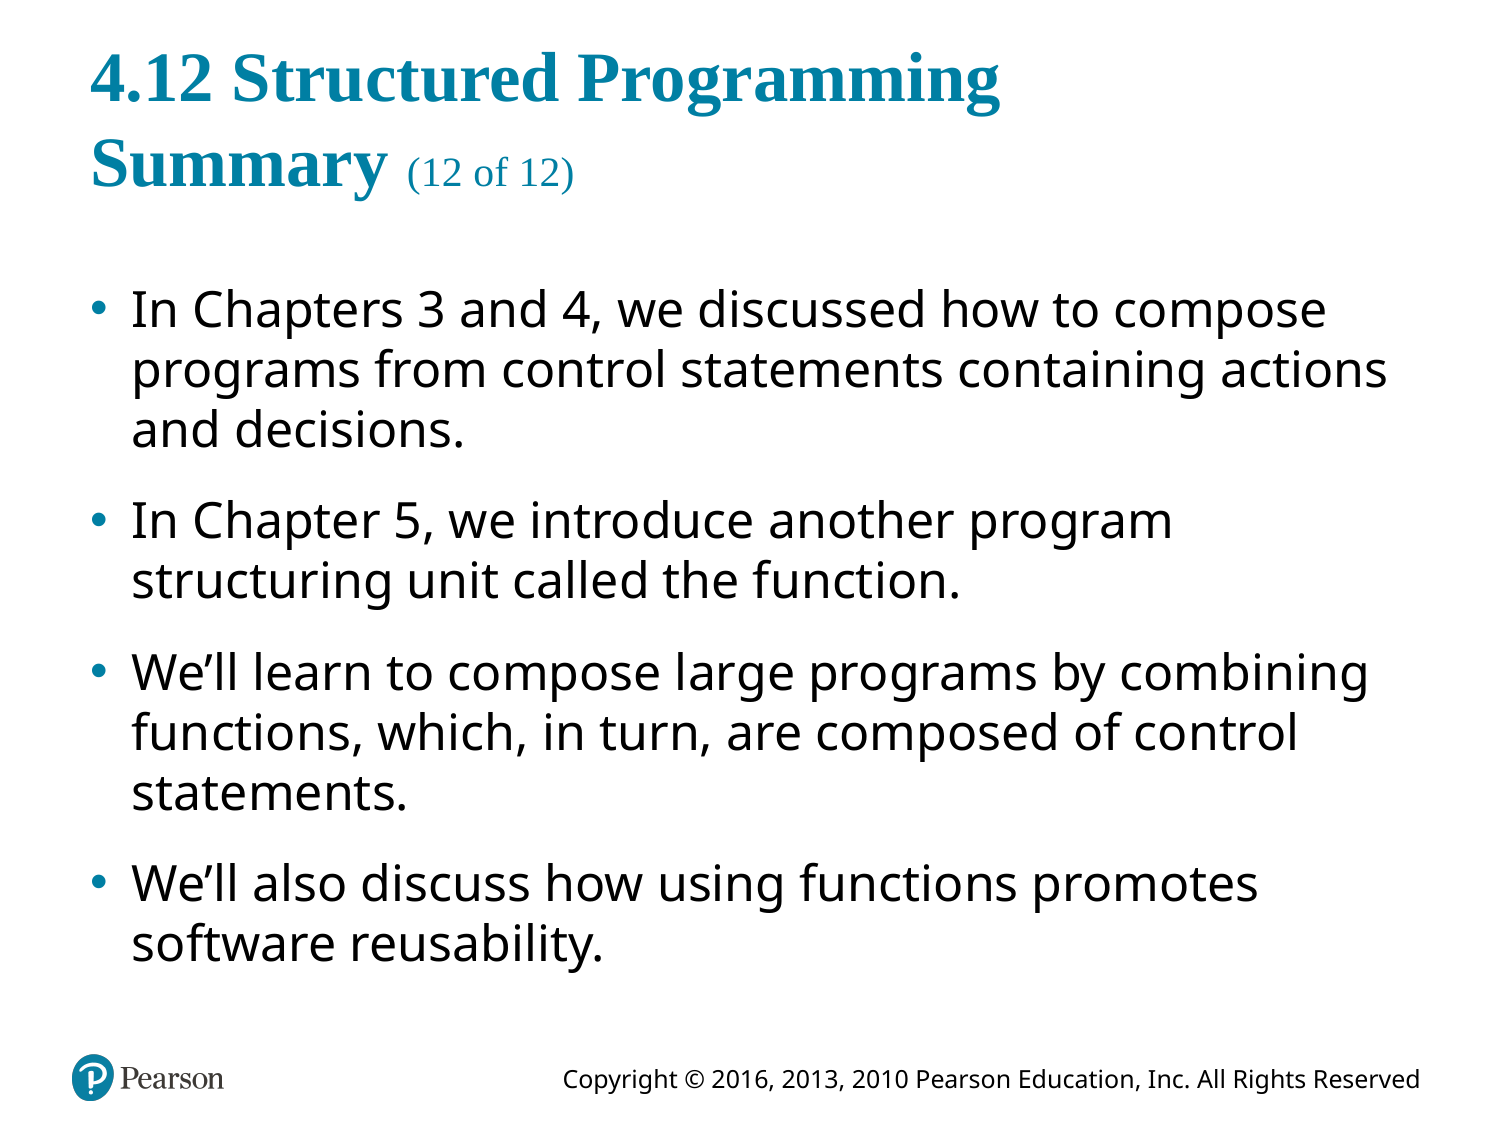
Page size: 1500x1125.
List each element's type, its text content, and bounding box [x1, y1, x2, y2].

list In Chapters 3 and 4, we discussed how to compose programs from control statements containing actions and decisions. In Chapter 5, we introduce another program structuring unit called the function. We’ll learn to compose large programs by combining functions, which, in turn, are composed of control statements. We’ll also discuss how using functions promotes software reusability. [75, 262, 1425, 987]
picture [72, 1054, 88, 1070]
picture [80, 1063, 106, 1088]
picture [72, 1087, 83, 1101]
picture [98, 1054, 224, 1101]
title 4.12 Structured Programming Summary (12 of 12) [75, 0, 1248, 216]
